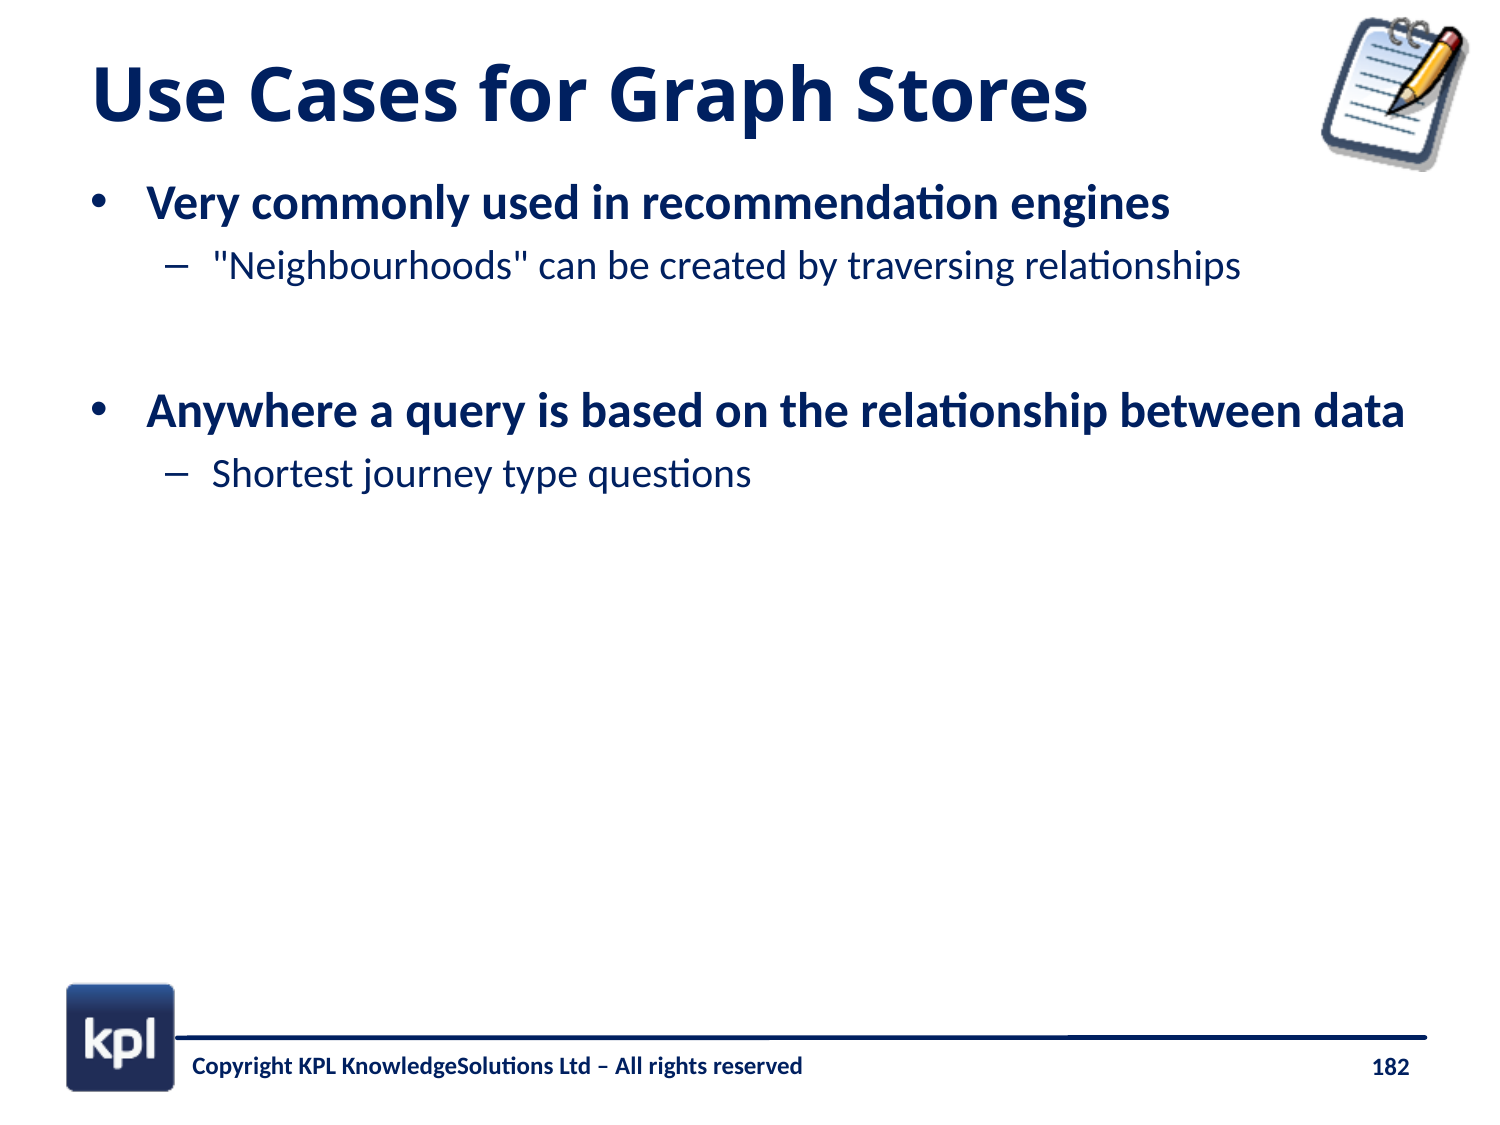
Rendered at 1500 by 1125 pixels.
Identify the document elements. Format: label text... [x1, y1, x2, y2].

picture [62, 980, 178, 1095]
list Very commonly used in recommendation engines "Neighbourhoods" can be created by traversing relationships Anywhere a query is based on the relationship between data Shortest journey type questions [75, 162, 1425, 1013]
slide_number 182 [987, 1042, 1425, 1103]
title Use Cases for Graph Stores [75, 45, 1314, 138]
picture [1320, 16, 1474, 172]
footer Copyright KPL KnowledgeSolutions Ltd – All rights reserved [177, 1050, 963, 1110]
